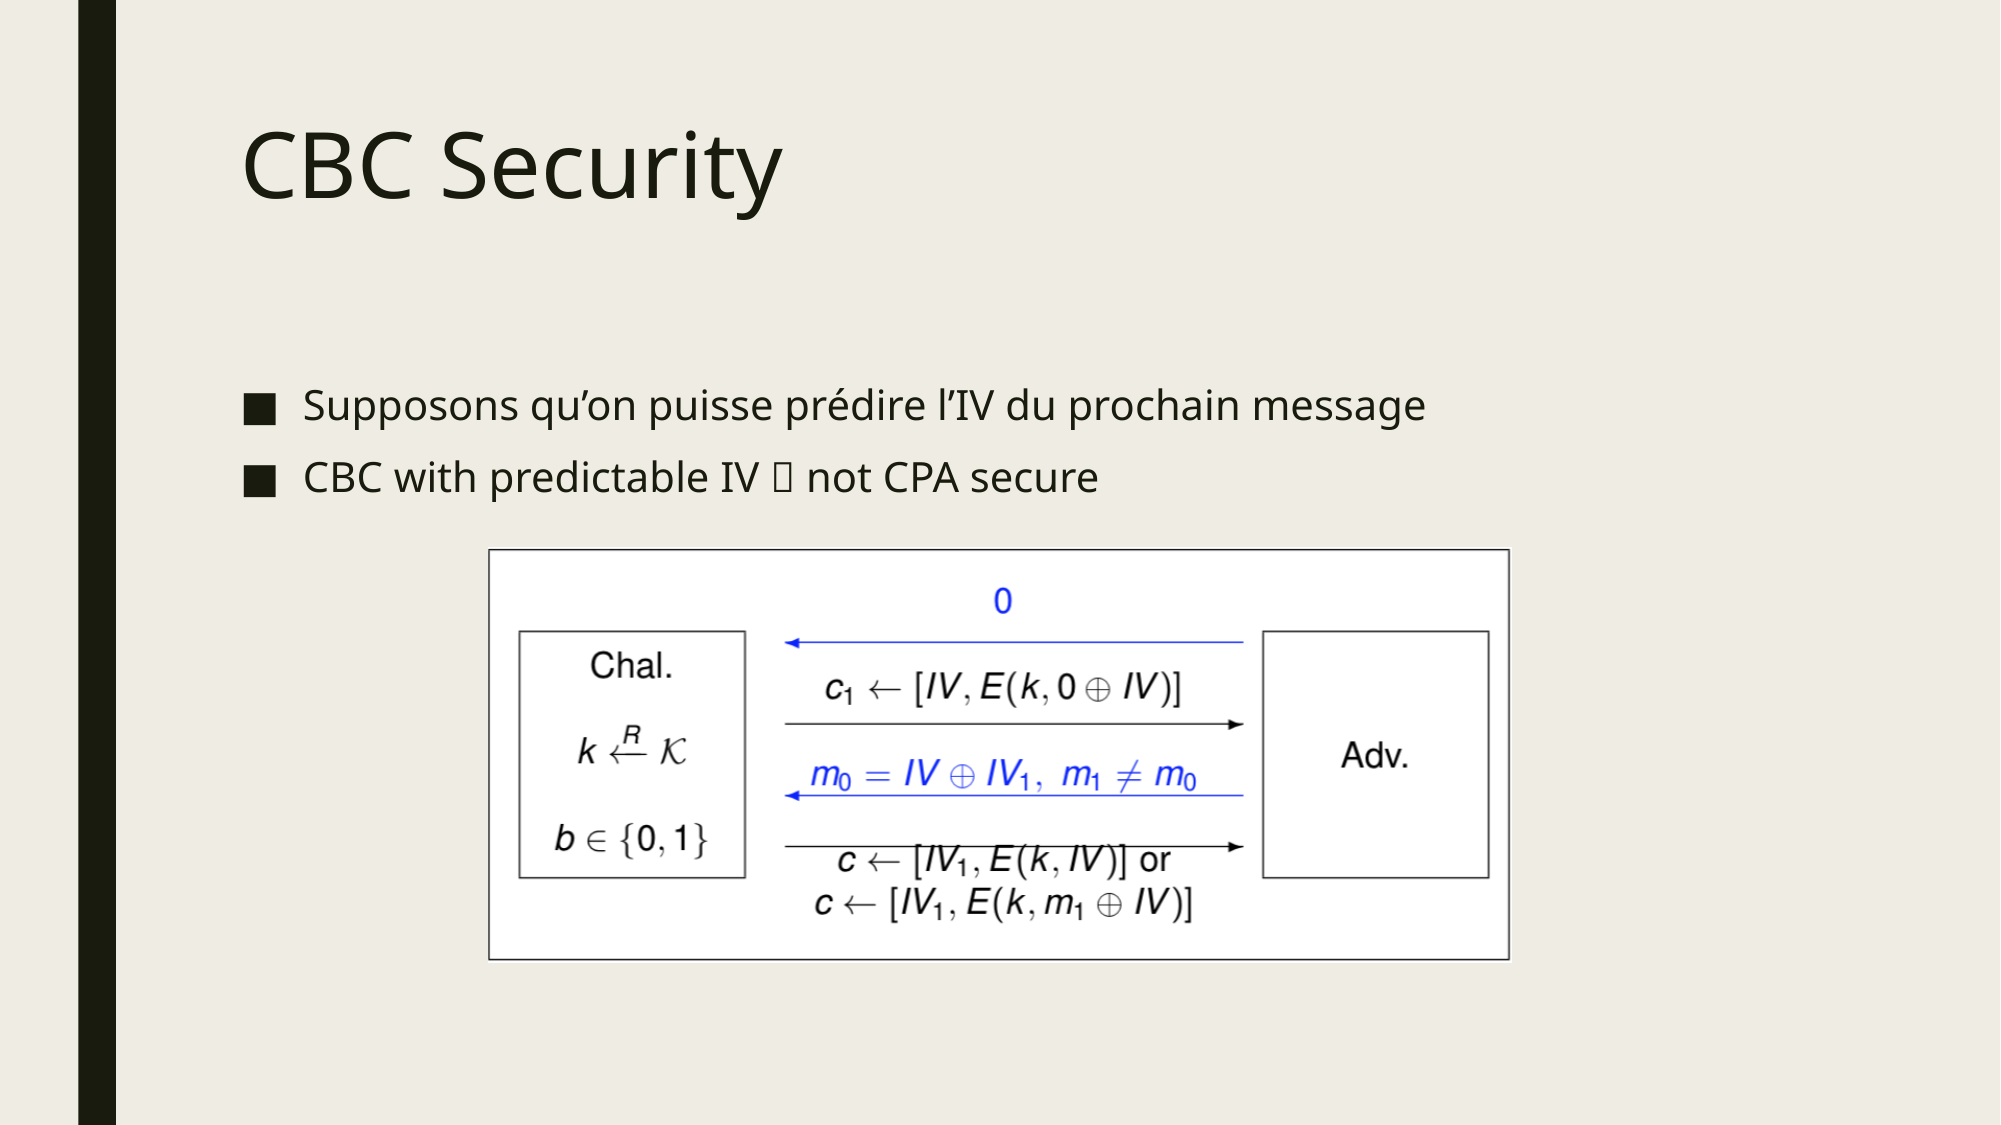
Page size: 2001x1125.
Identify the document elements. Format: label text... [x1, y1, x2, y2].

list Supposons qu’on puisse prédire l’IV du prochain message CBC with predictable IV  not CPA secure [225, 375, 1800, 963]
picture [488, 547, 1512, 963]
title CBC Security [225, 112, 1800, 357]
